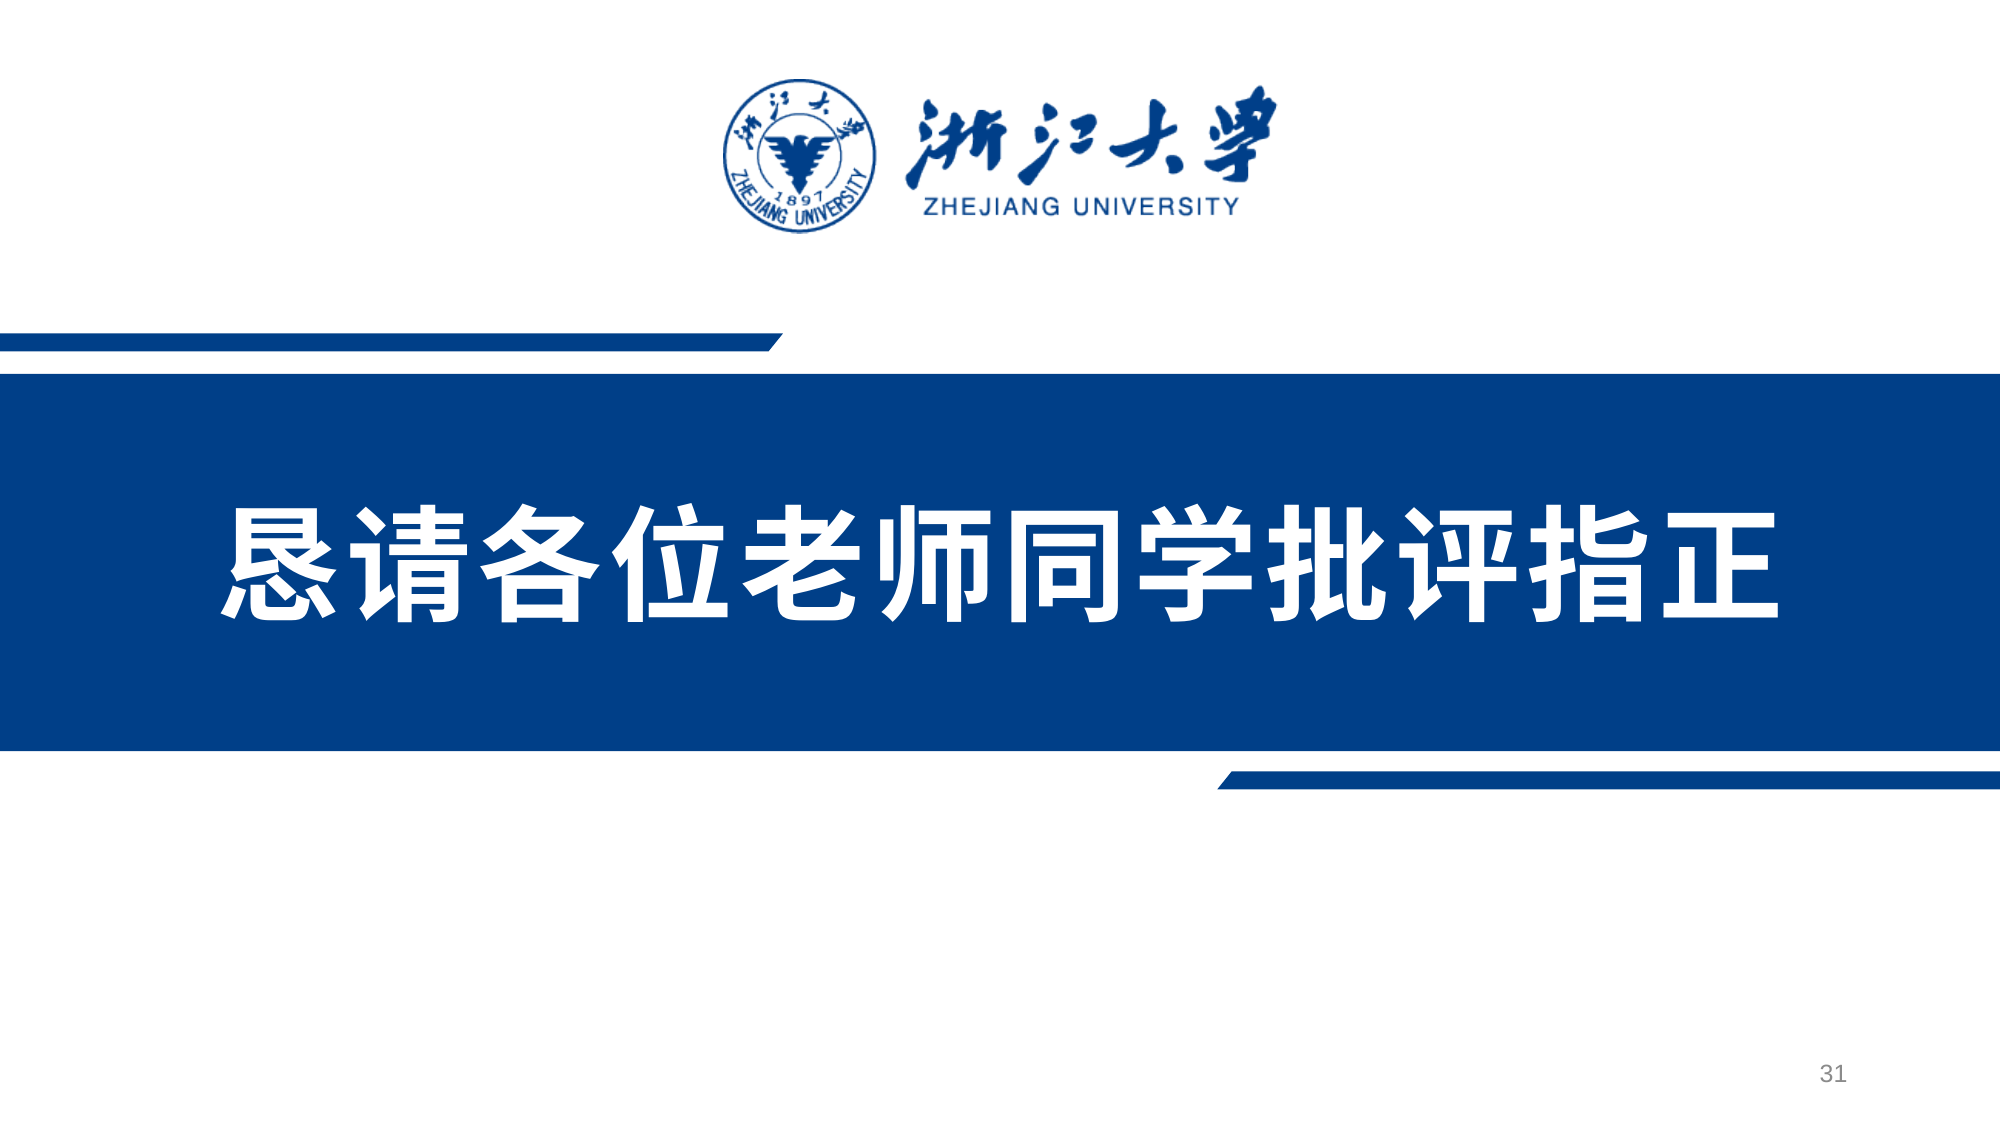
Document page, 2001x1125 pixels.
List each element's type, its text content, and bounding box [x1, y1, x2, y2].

slide_number 31 [1412, 1042, 1863, 1103]
text_box [0, 373, 2000, 752]
text_box [0, 332, 786, 353]
picture [722, 79, 1278, 234]
text_box [1215, 770, 2000, 791]
text_box 恳请各位老师同学批评指正 [200, 479, 1800, 644]
